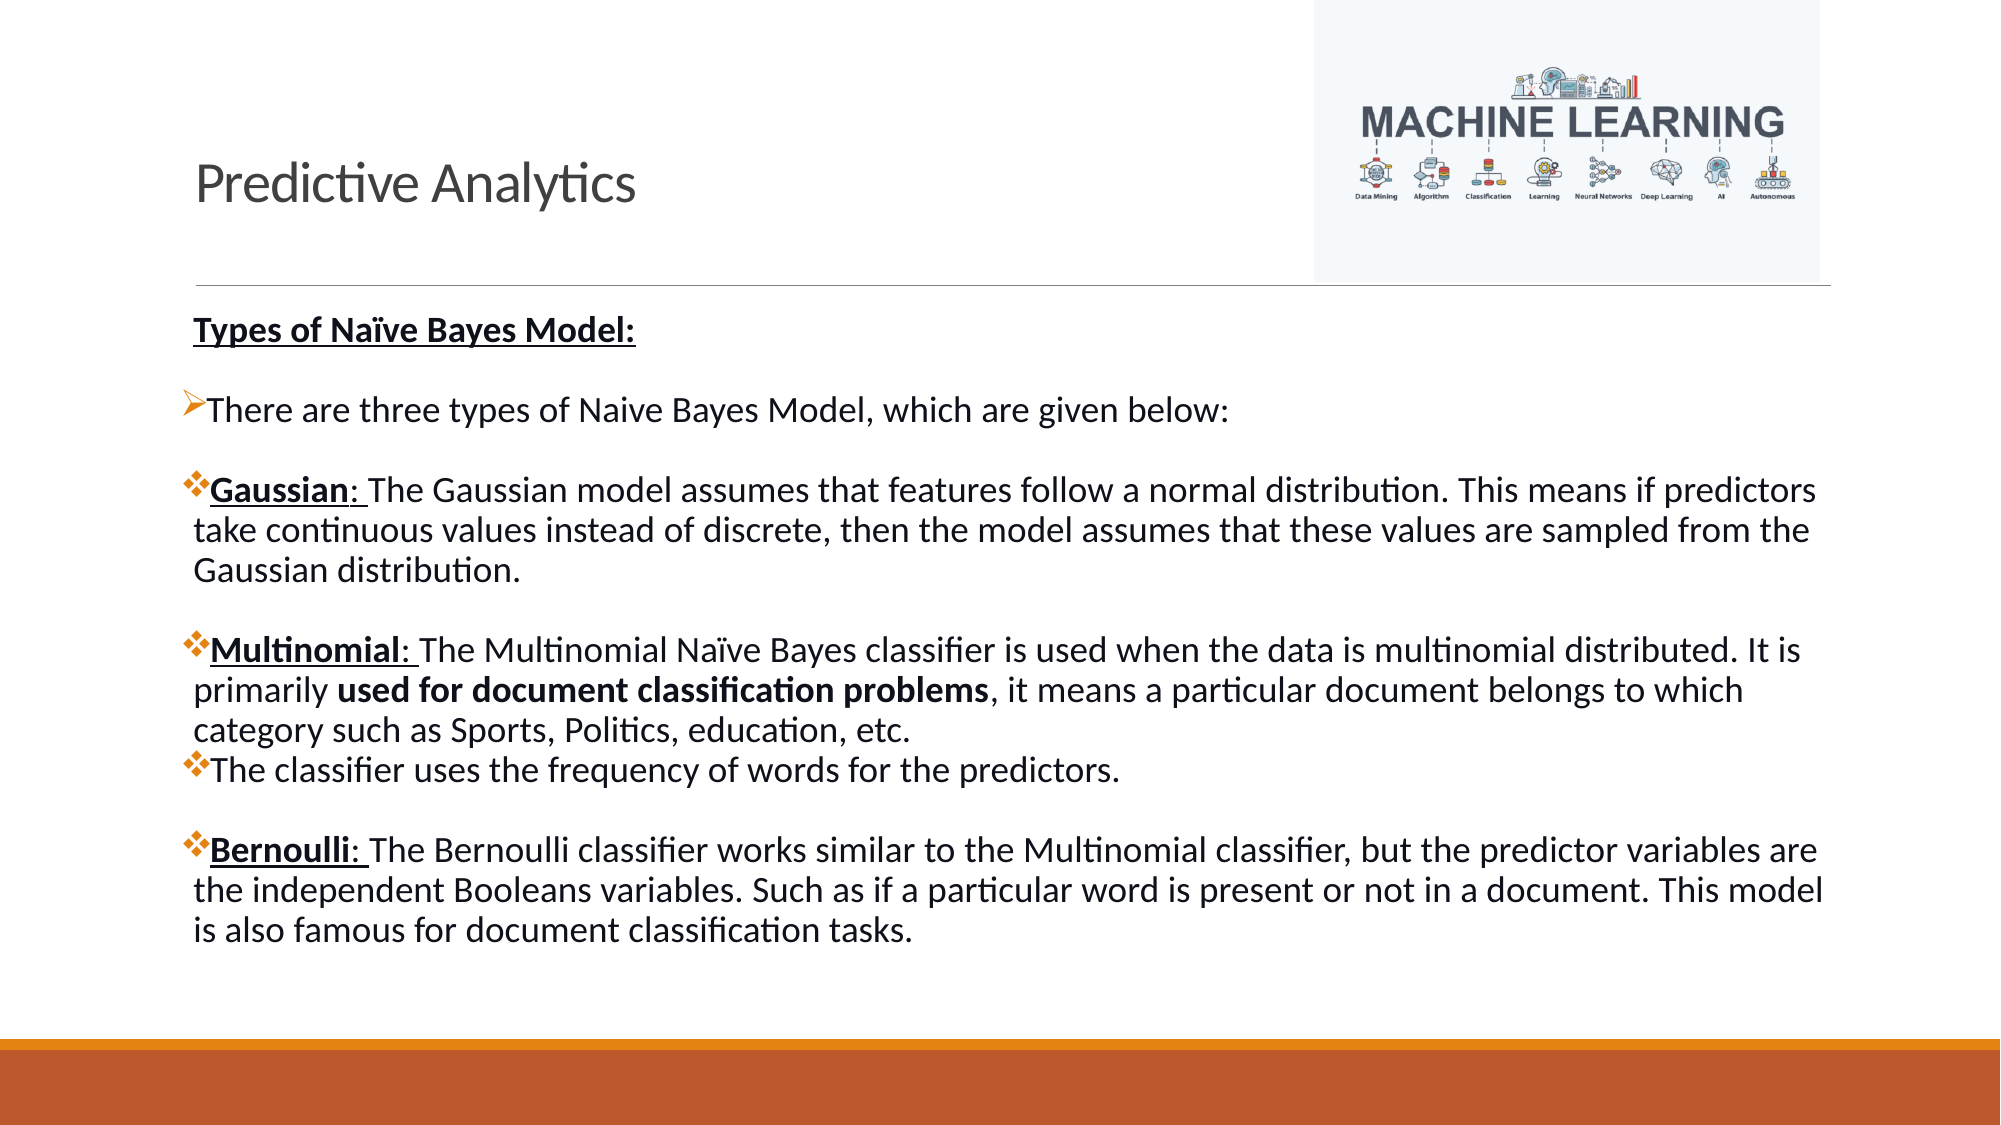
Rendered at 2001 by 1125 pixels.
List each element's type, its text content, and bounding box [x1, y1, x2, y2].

title Predictive Analytics [180, 47, 1311, 222]
picture [1314, 0, 1821, 283]
list Types of Naïve Bayes Model: There are three types of Naive Bayes Model, which are given below: Gaussian: The Gaussian model assumes that features follow a normal distribution. This means if predictors take continuous values instead of discrete, then the model assumes that these values are sampled from the Gaussian distribution. Multinomial: The Multinomial Naïve Bayes classifier is used when the data is multinomial distributed. It is primarily used for document classification problems, it means a particular document belongs to which category such as Sports, Politics, education, etc. The classifier uses the frequency of words for the predictors. Bernoulli: The Bernoulli classifier works similar to the Multinomial classifier, but the predictor variables are the independent Booleans variables. Such as if a particular word is present or not in a document. This model is also famous for document classification tasks. [180, 302, 1830, 963]
